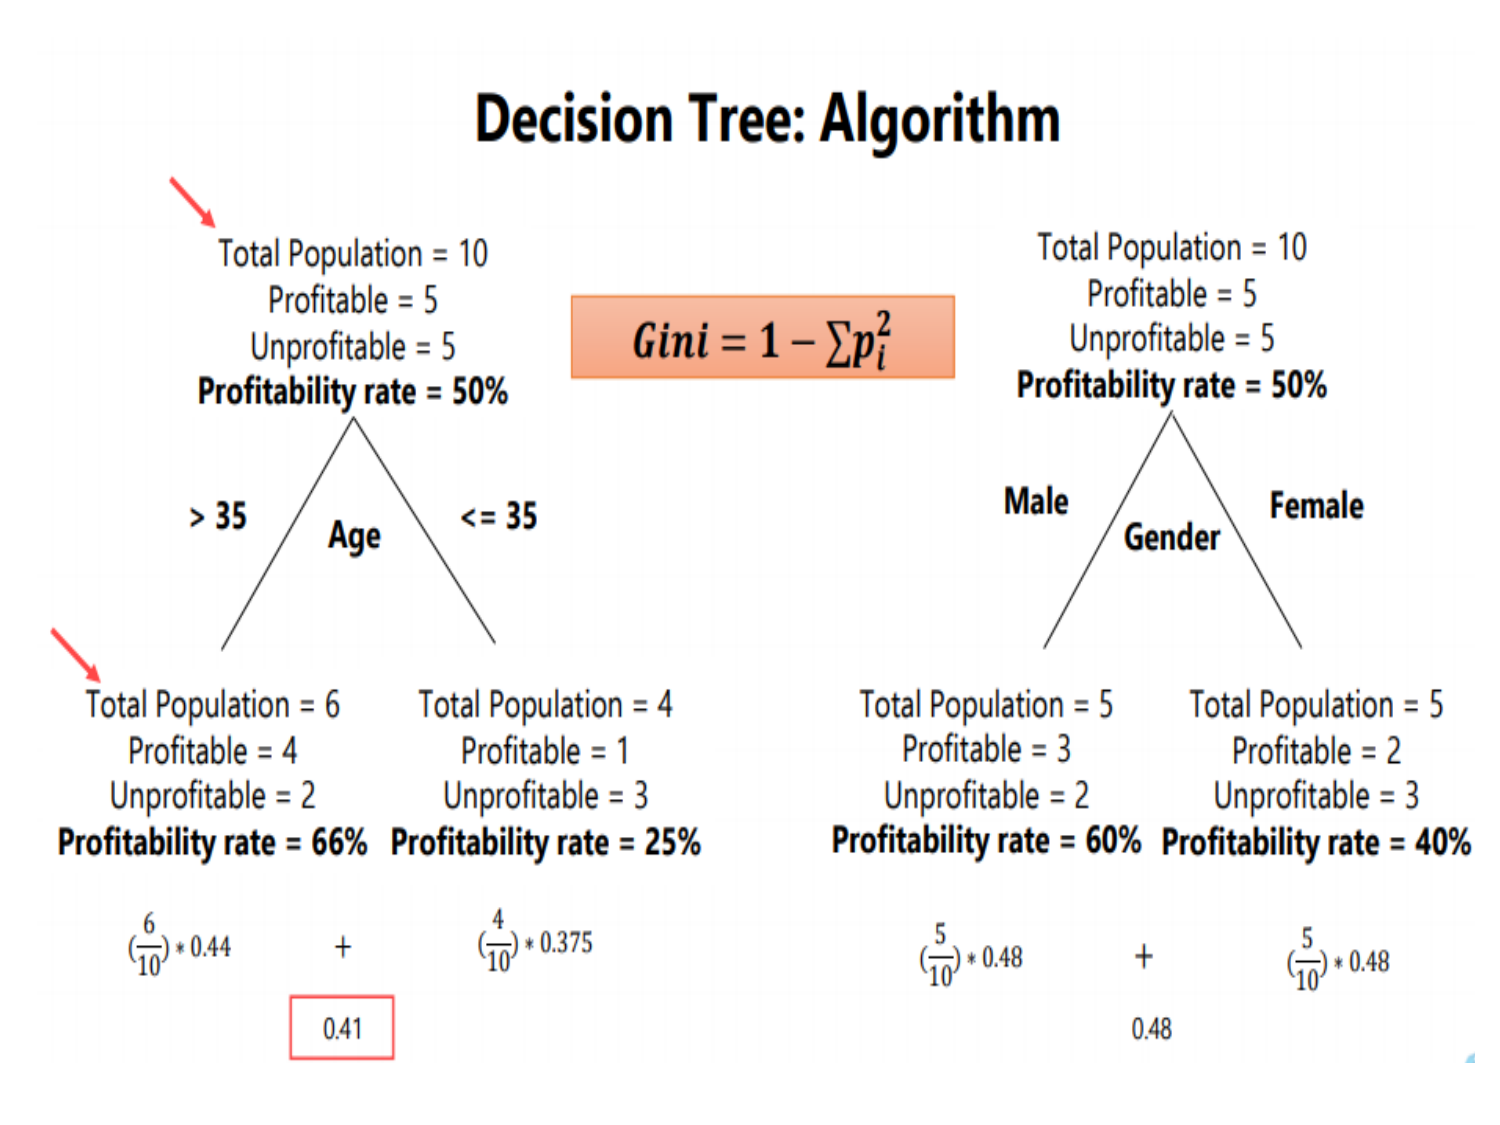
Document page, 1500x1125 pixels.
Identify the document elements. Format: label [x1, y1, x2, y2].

picture [37, 37, 1476, 1063]
